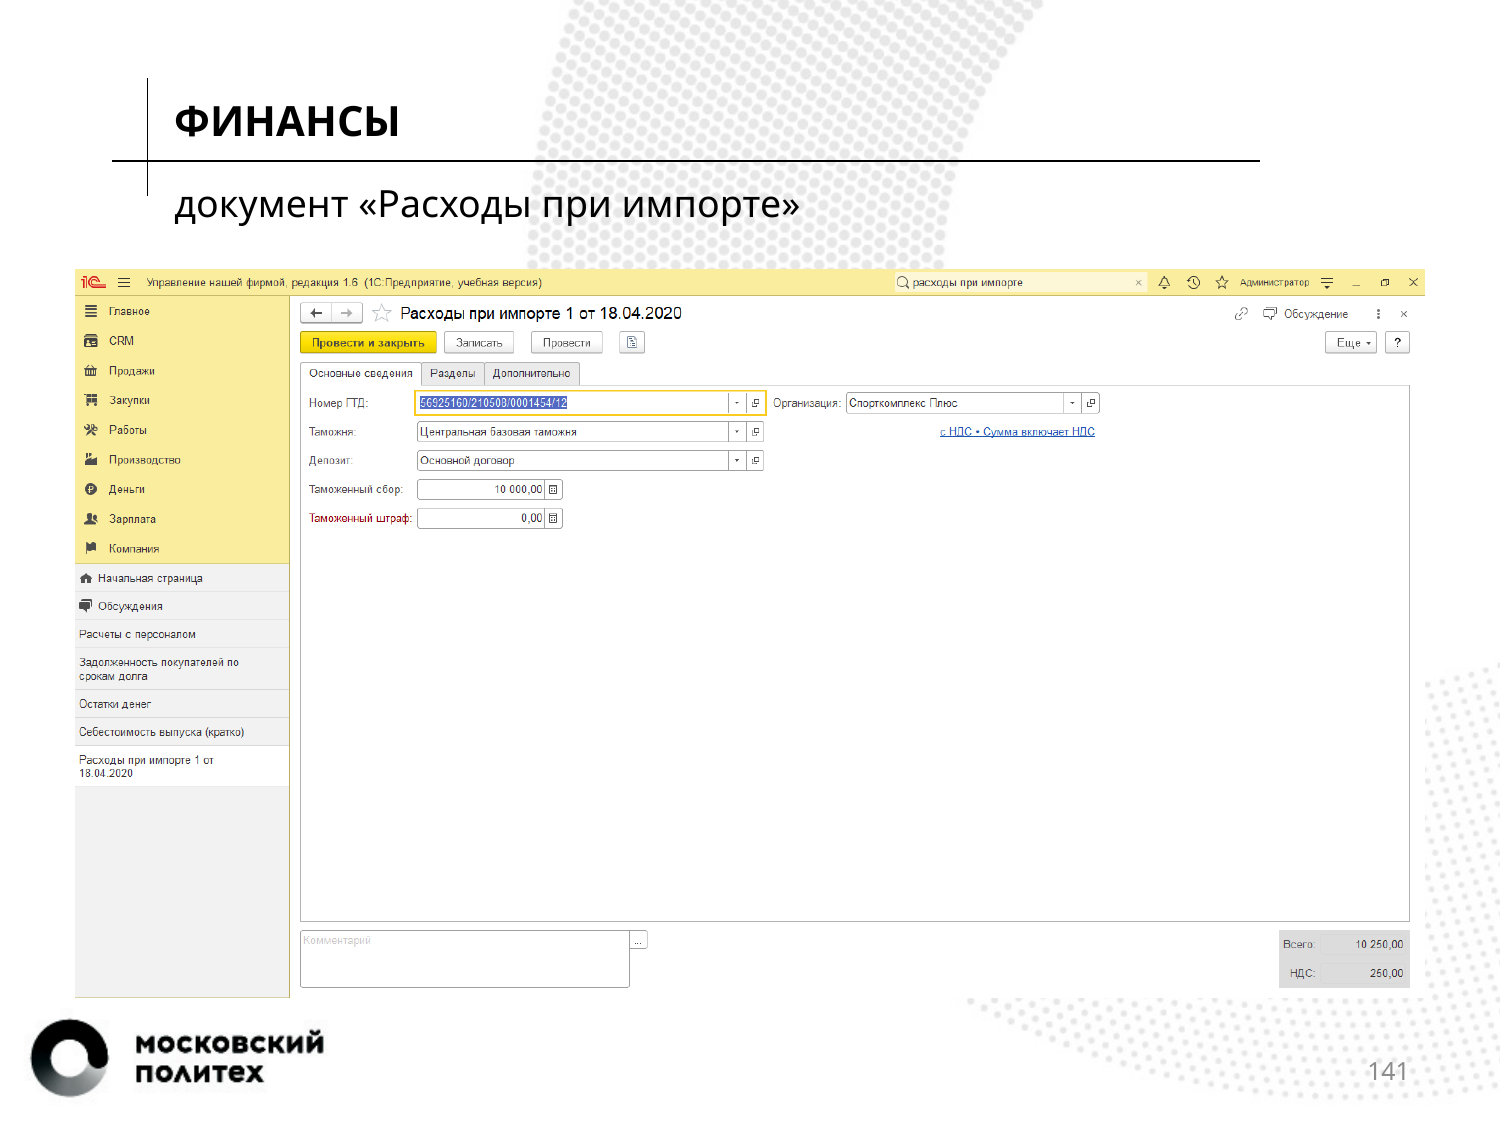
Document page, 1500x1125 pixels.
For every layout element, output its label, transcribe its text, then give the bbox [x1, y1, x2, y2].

picture [0, 0, 1500, 1125]
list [74, 269, 1426, 999]
slide_number 141 [1074, 1042, 1425, 1103]
text_box ФИНАНСЫ [159, 78, 1427, 161]
title документ «Расходы при импорте» [159, 161, 1427, 244]
